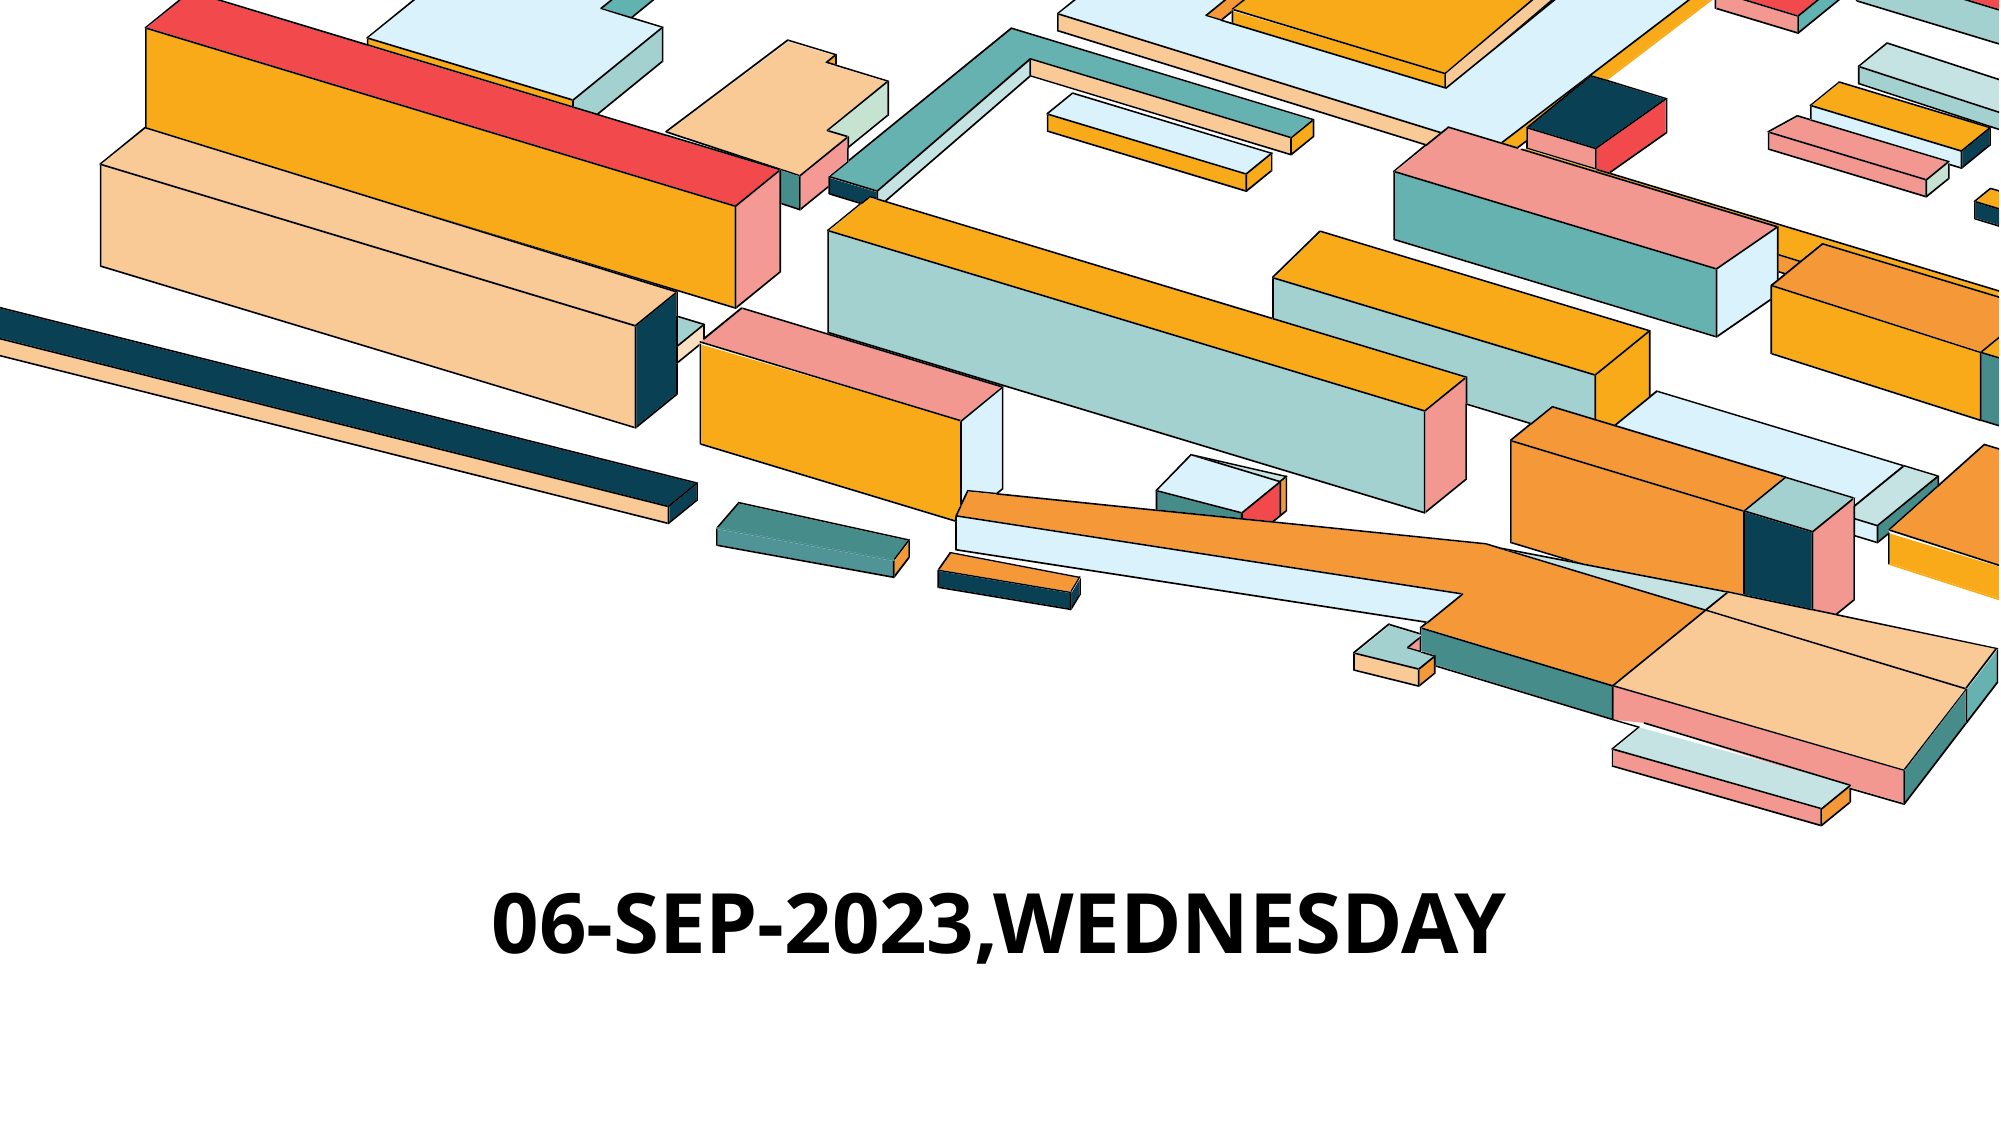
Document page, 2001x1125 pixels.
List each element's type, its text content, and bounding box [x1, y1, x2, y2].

title 06-sep-2023,wednesday [136, 766, 1862, 980]
